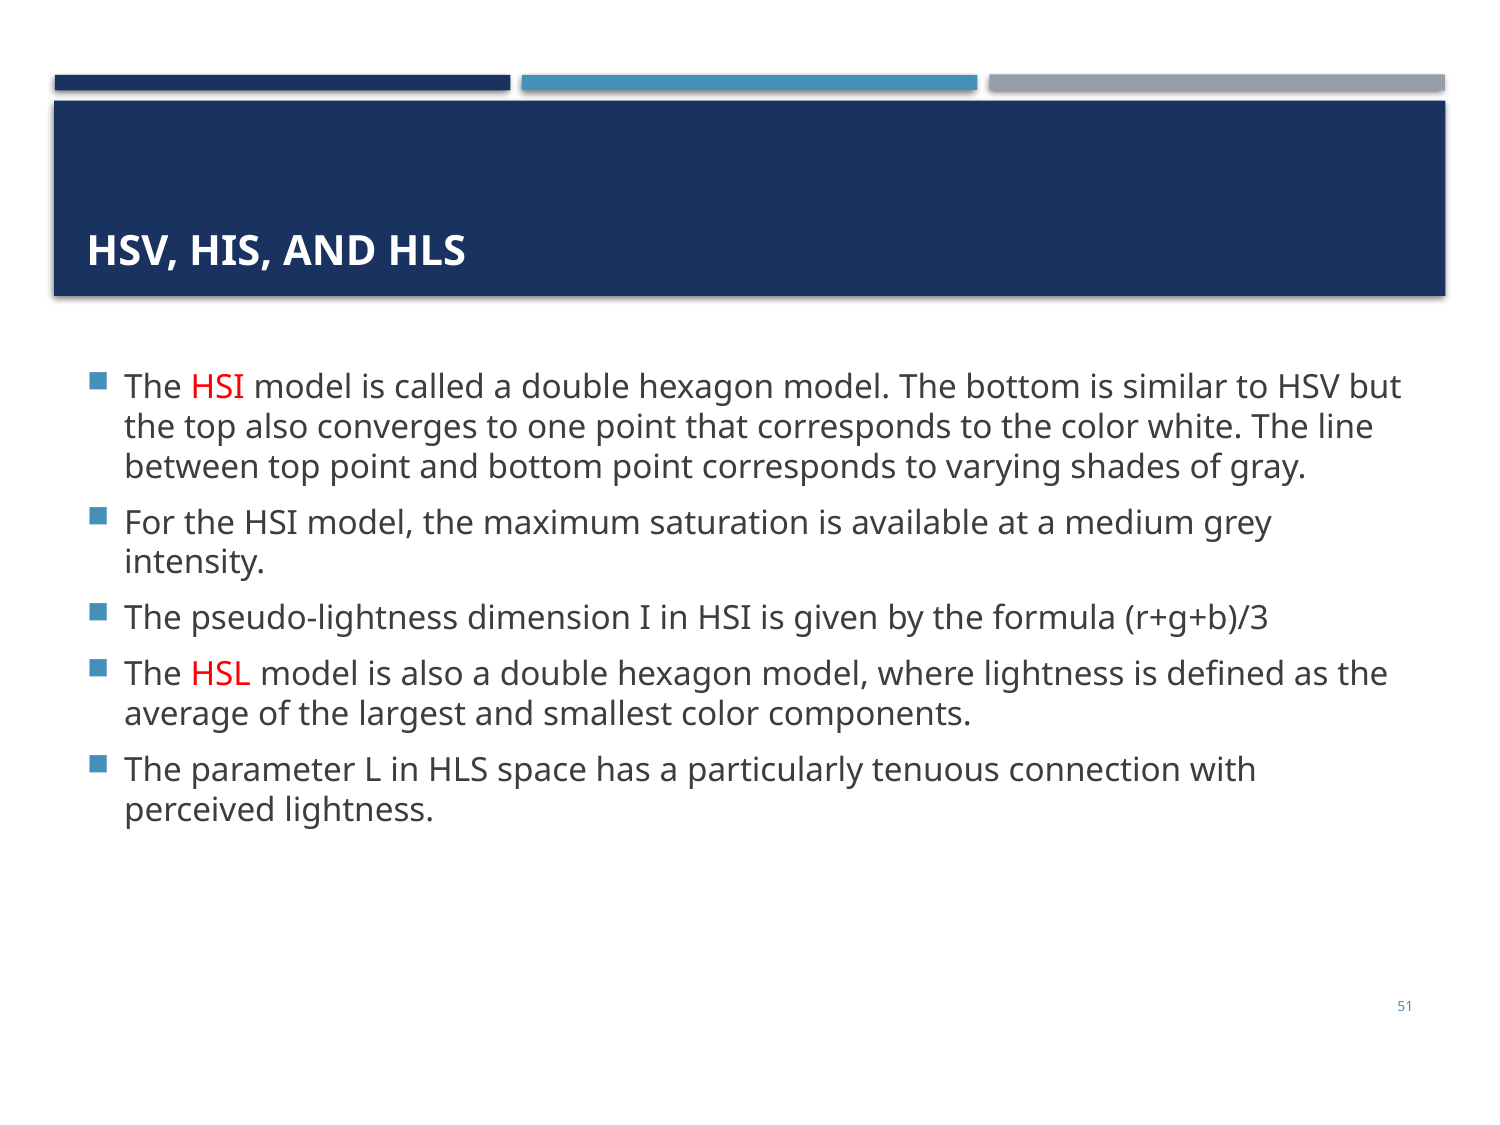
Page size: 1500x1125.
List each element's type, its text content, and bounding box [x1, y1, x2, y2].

title HSV, HIS, and HLS [71, 115, 1429, 282]
list The HSI model is called a double hexagon model. The bottom is similar to HSV but the top also converges to one point that corresponds to the color white. The line between top point and bottom point corresponds to varying shades of gray. For the HSI model, the maximum saturation is available at a medium grey intensity. The pseudo-lightness dimension I in HSI is given by the formula (r+g+b)/3 The HSL model is also a double hexagon model, where lightness is defined as the average of the largest and smallest color components. The parameter L in HLS space has a particularly tenuous connection with perceived lightness. [71, 357, 1429, 962]
slide_number 51 [1298, 977, 1429, 1037]
